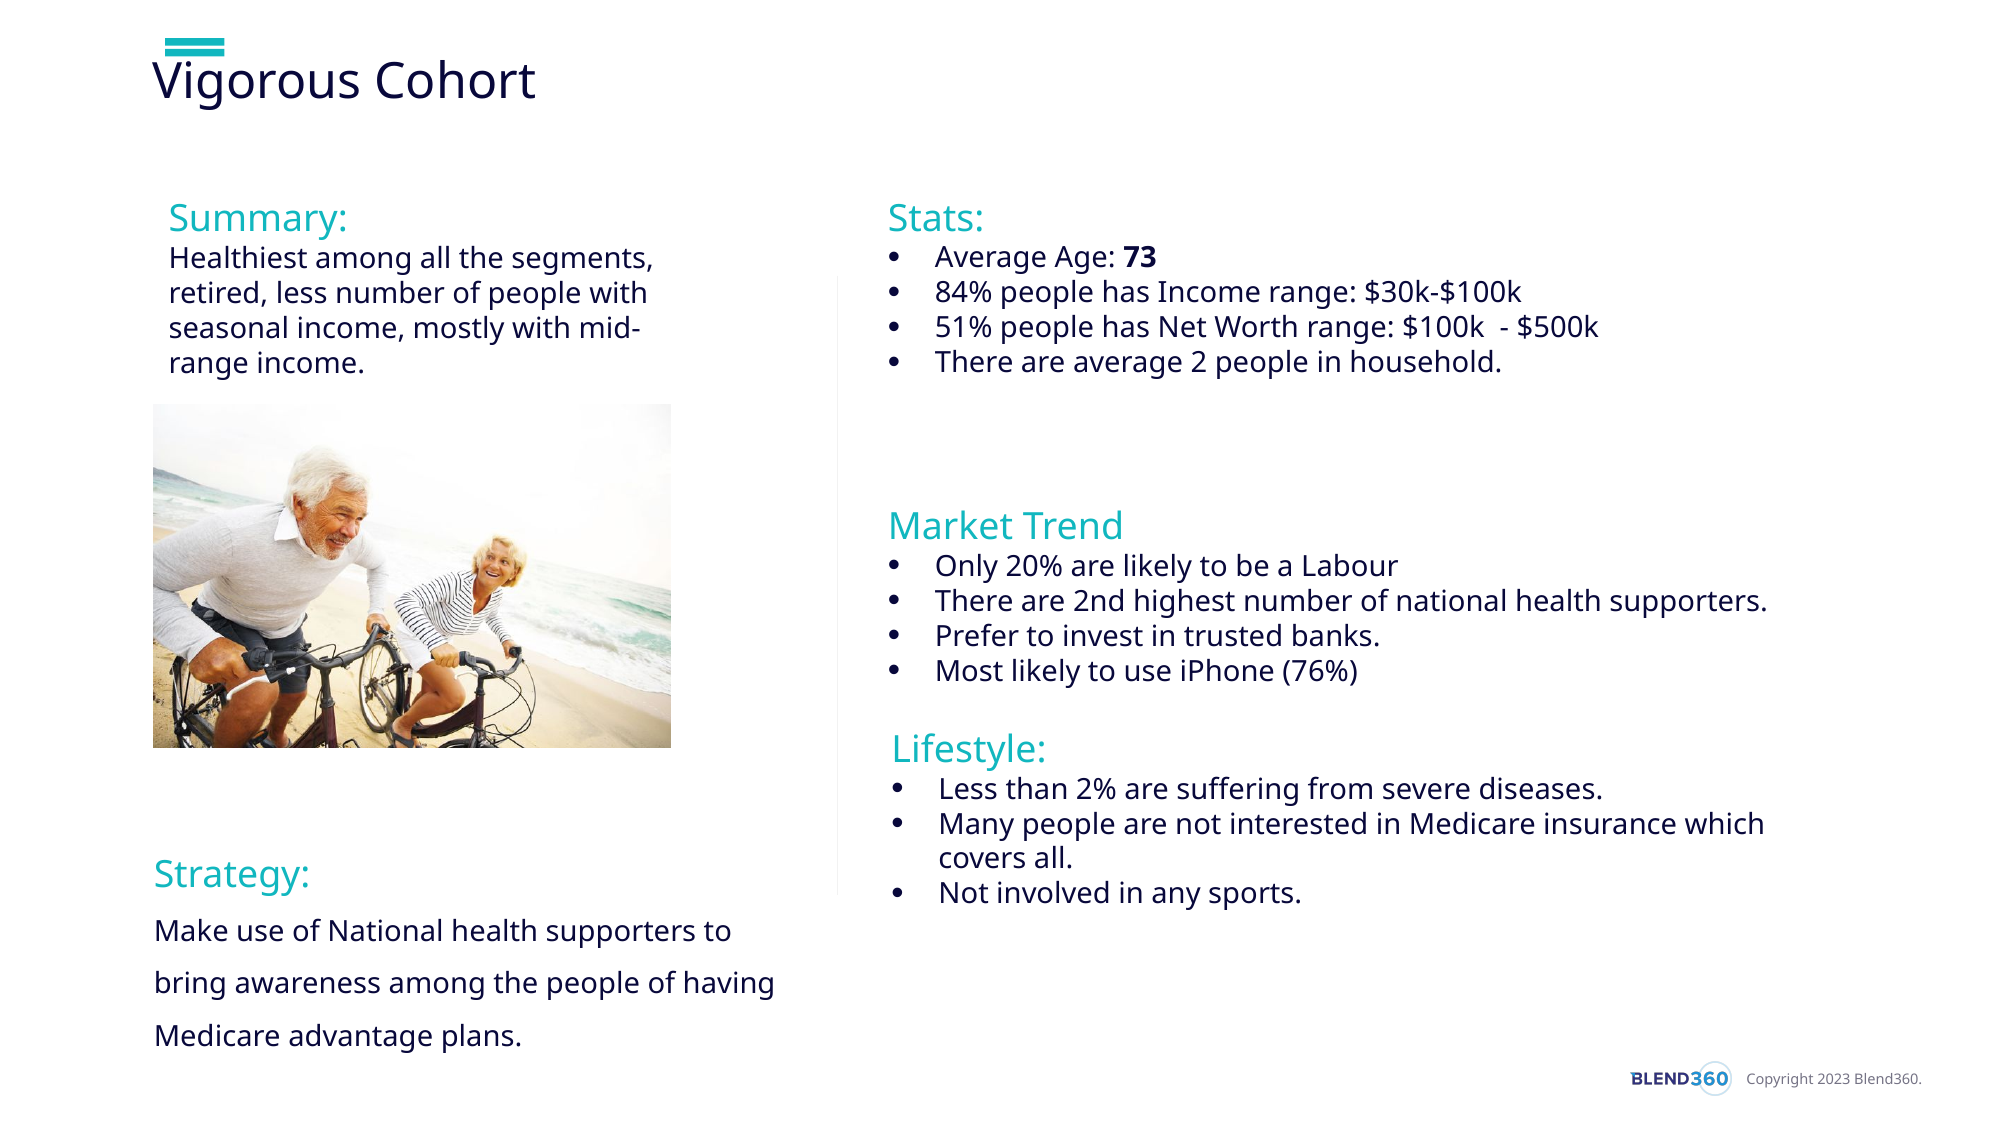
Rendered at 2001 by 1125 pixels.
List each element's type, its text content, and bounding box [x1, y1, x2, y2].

title Vigorous Cohort [137, 47, 1863, 104]
text_box Stats: Average Age: 73 84% people has Income range: $30k-$100k 51% people has Net Worth range: $100k - $500k There are average 2 people in household. [887, 171, 1857, 379]
picture [1630, 1061, 1732, 1096]
text_box Strategy: Make use of National health supporters to bring awareness among the people of having Medicare advantage plans. [153, 827, 804, 1053]
text_box [164, 37, 225, 47]
text_box Market Trend Only 20% are likely to be a Labour There are 2nd highest number of national health supporters. Prefer to invest in trusted banks. Most likely to use iPhone (76%) [887, 479, 1862, 723]
text_box Summary: Healthiest among all the segments, retired, less number of people with seasonal income, mostly with mid-range income. [153, 158, 736, 752]
text_box Lifestyle: Less than 2% are suffering from severe diseases. Many people are not interested in Medicare insurance which covers all. Not involved in any sports. [876, 717, 1873, 953]
picture [153, 404, 671, 748]
